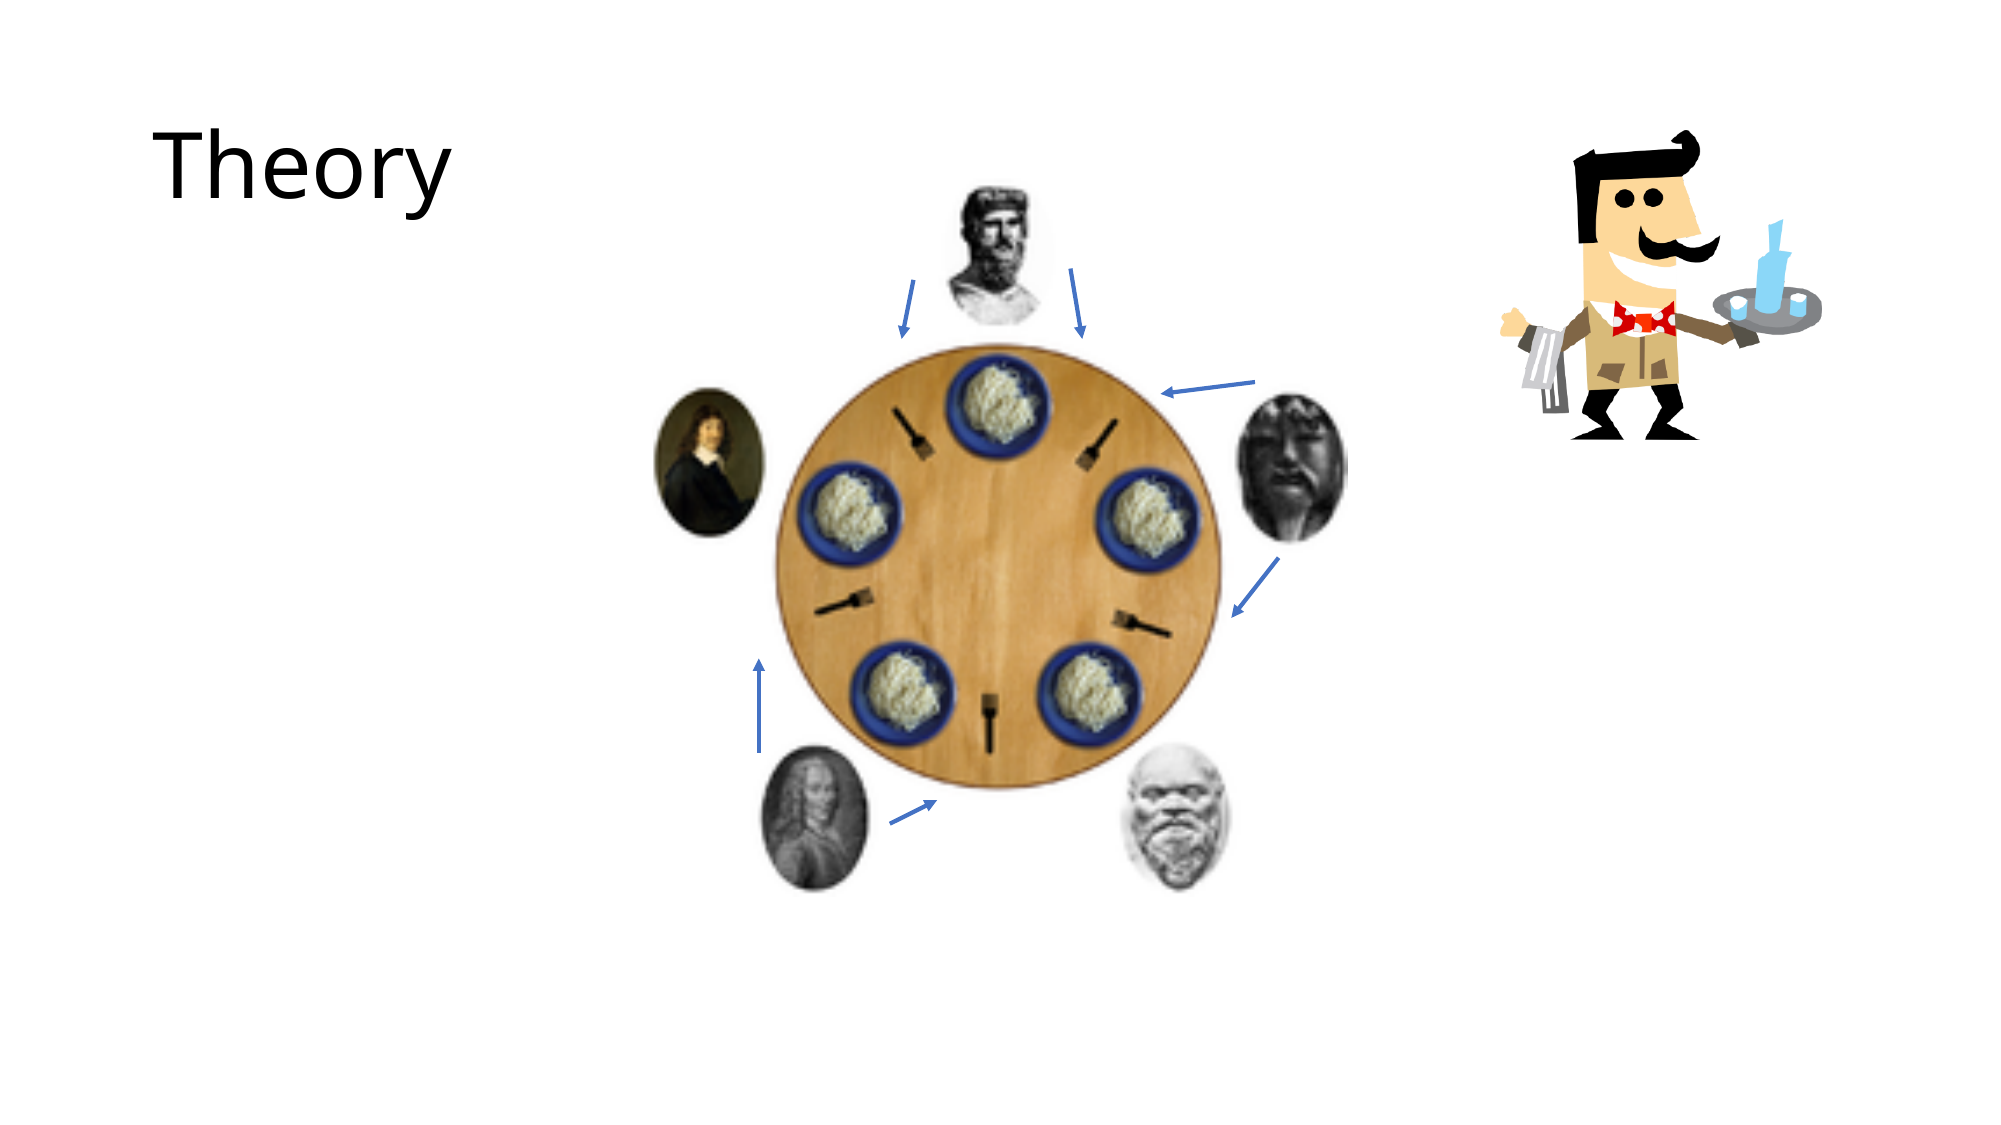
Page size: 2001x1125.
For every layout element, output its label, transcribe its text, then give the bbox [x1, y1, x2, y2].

picture [652, 177, 1348, 897]
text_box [1070, 268, 1083, 339]
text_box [1231, 557, 1279, 618]
picture [1500, 130, 1822, 440]
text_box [889, 800, 938, 824]
title Theory [137, 59, 1863, 278]
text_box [901, 279, 914, 339]
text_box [1160, 381, 1255, 394]
